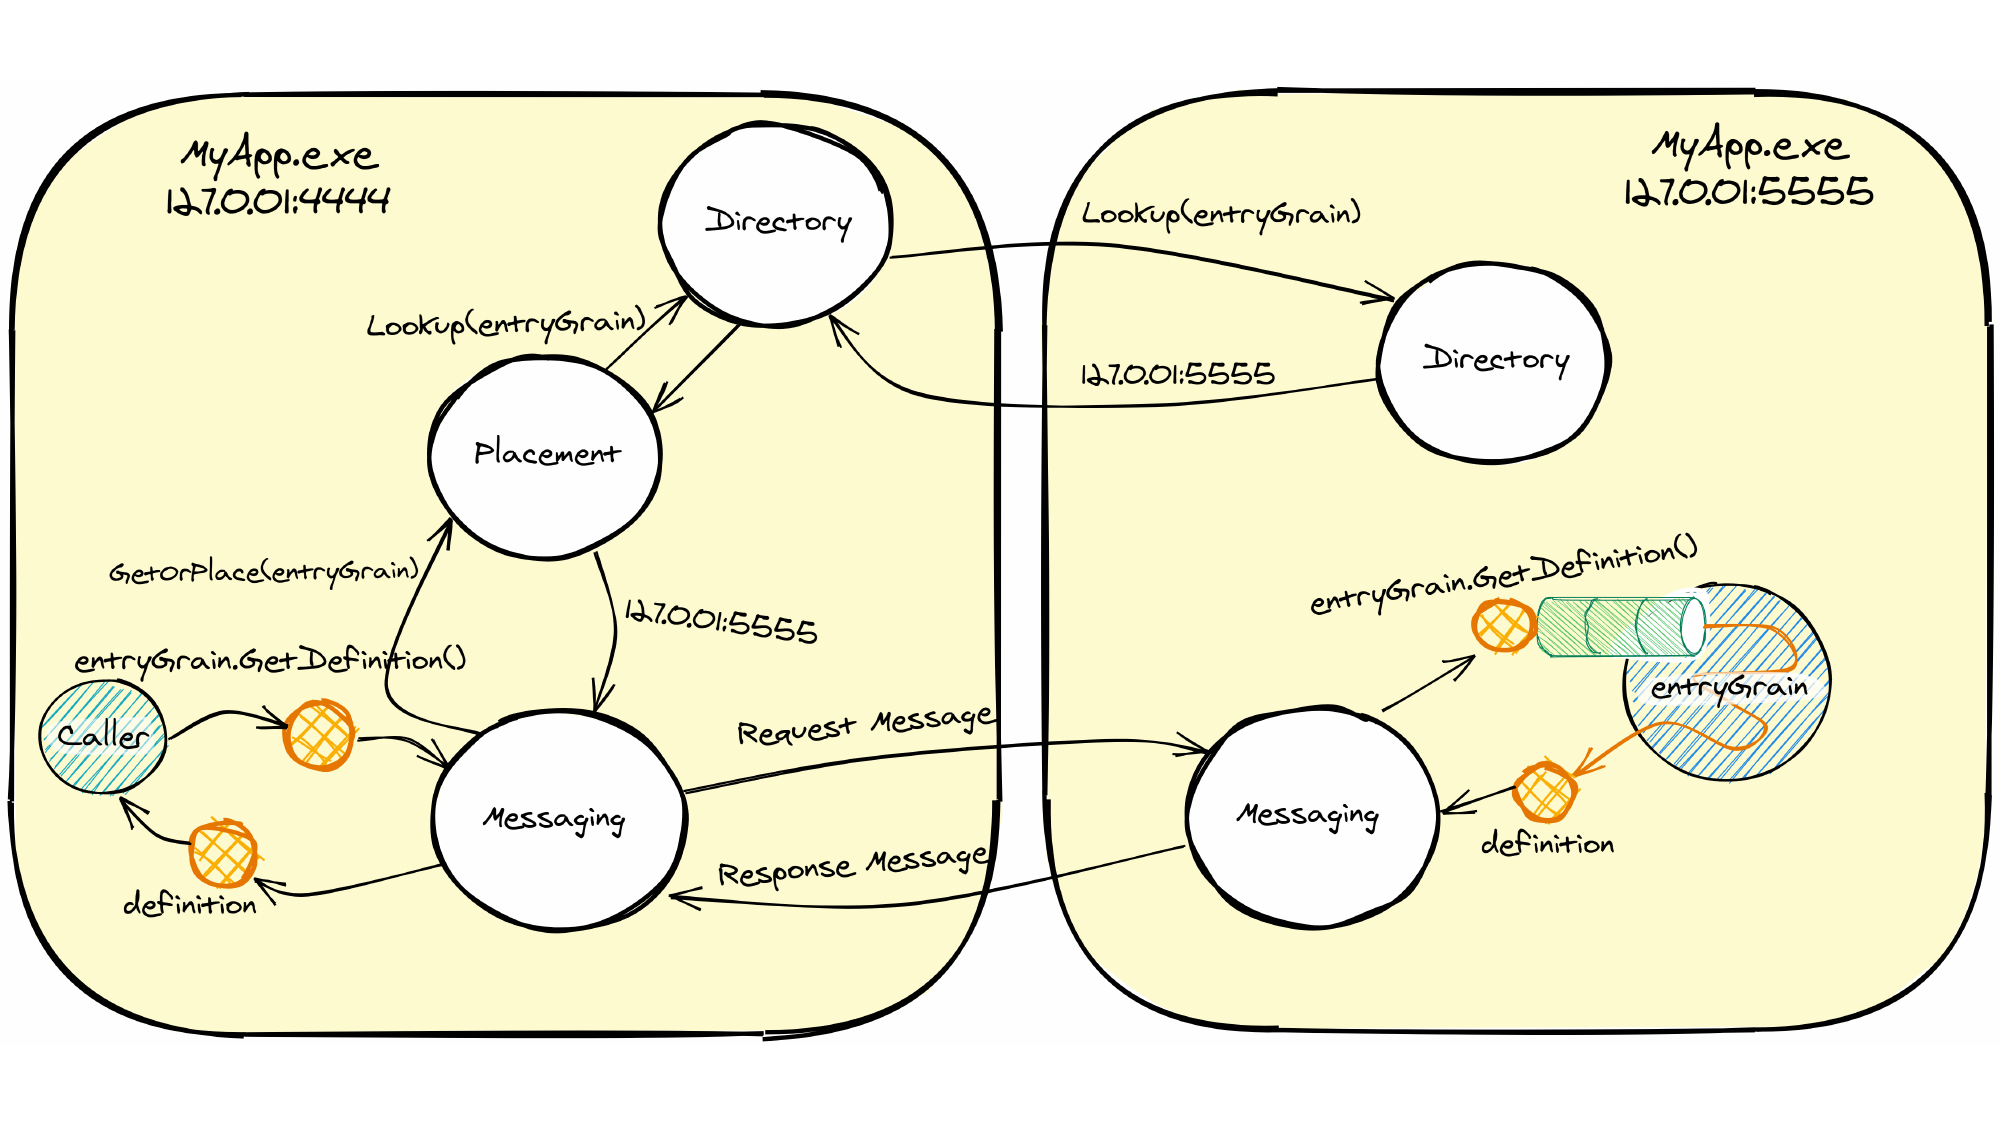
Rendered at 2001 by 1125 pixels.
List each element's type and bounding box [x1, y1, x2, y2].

picture [0, 80, 2000, 1045]
